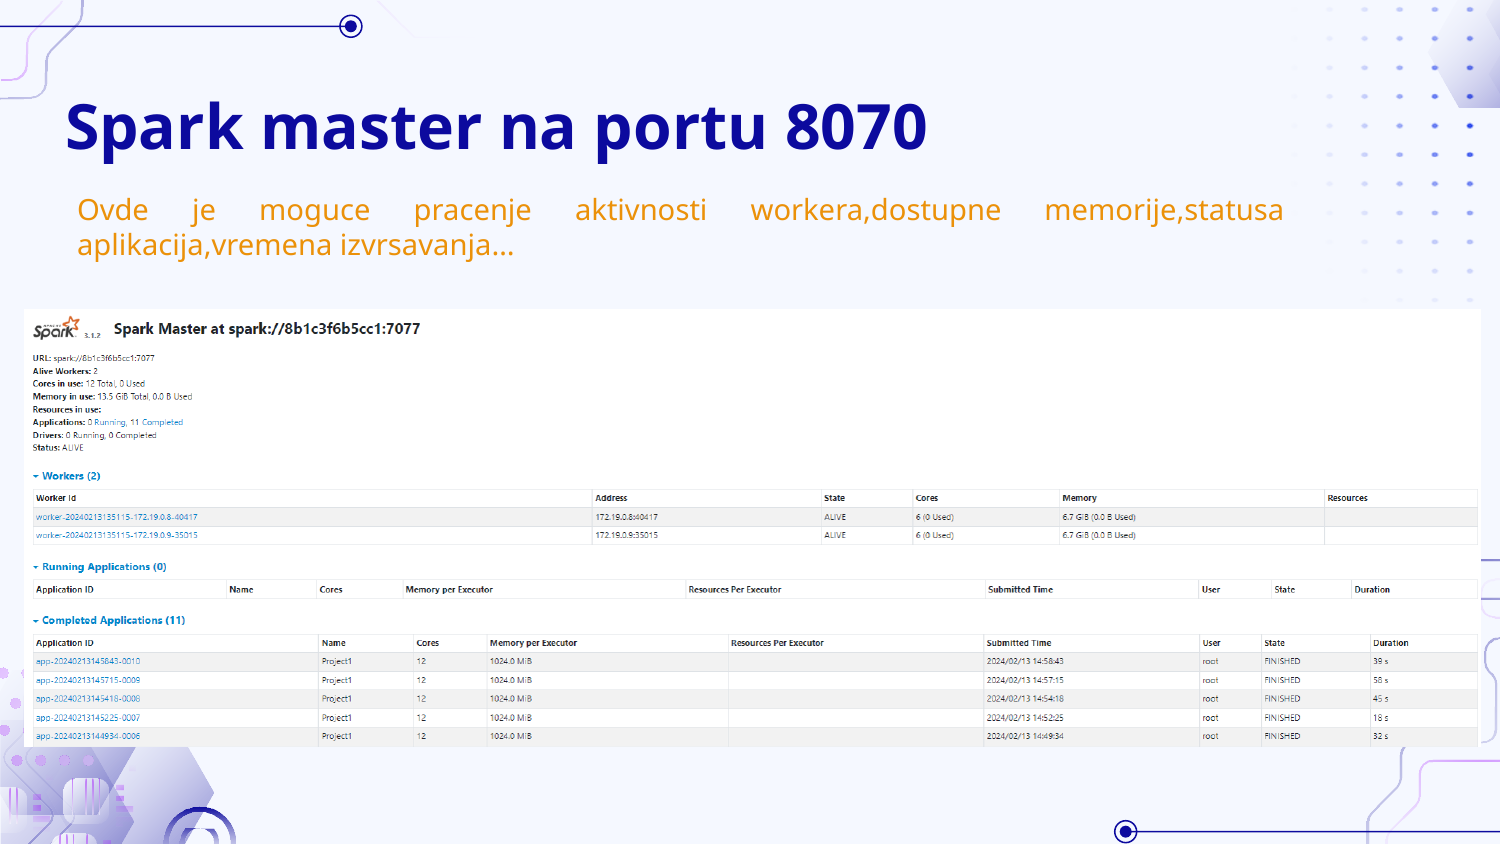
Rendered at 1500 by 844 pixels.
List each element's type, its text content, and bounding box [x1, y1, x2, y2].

title Spark master na portu 8070 [50, 71, 1314, 166]
text_box Ovde je moguce pracenje aktivnosti workera,dostupne memorije,statusa aplikacija,vremena izvrsavanja… [62, 184, 1300, 269]
picture [24, 0, 1500, 748]
